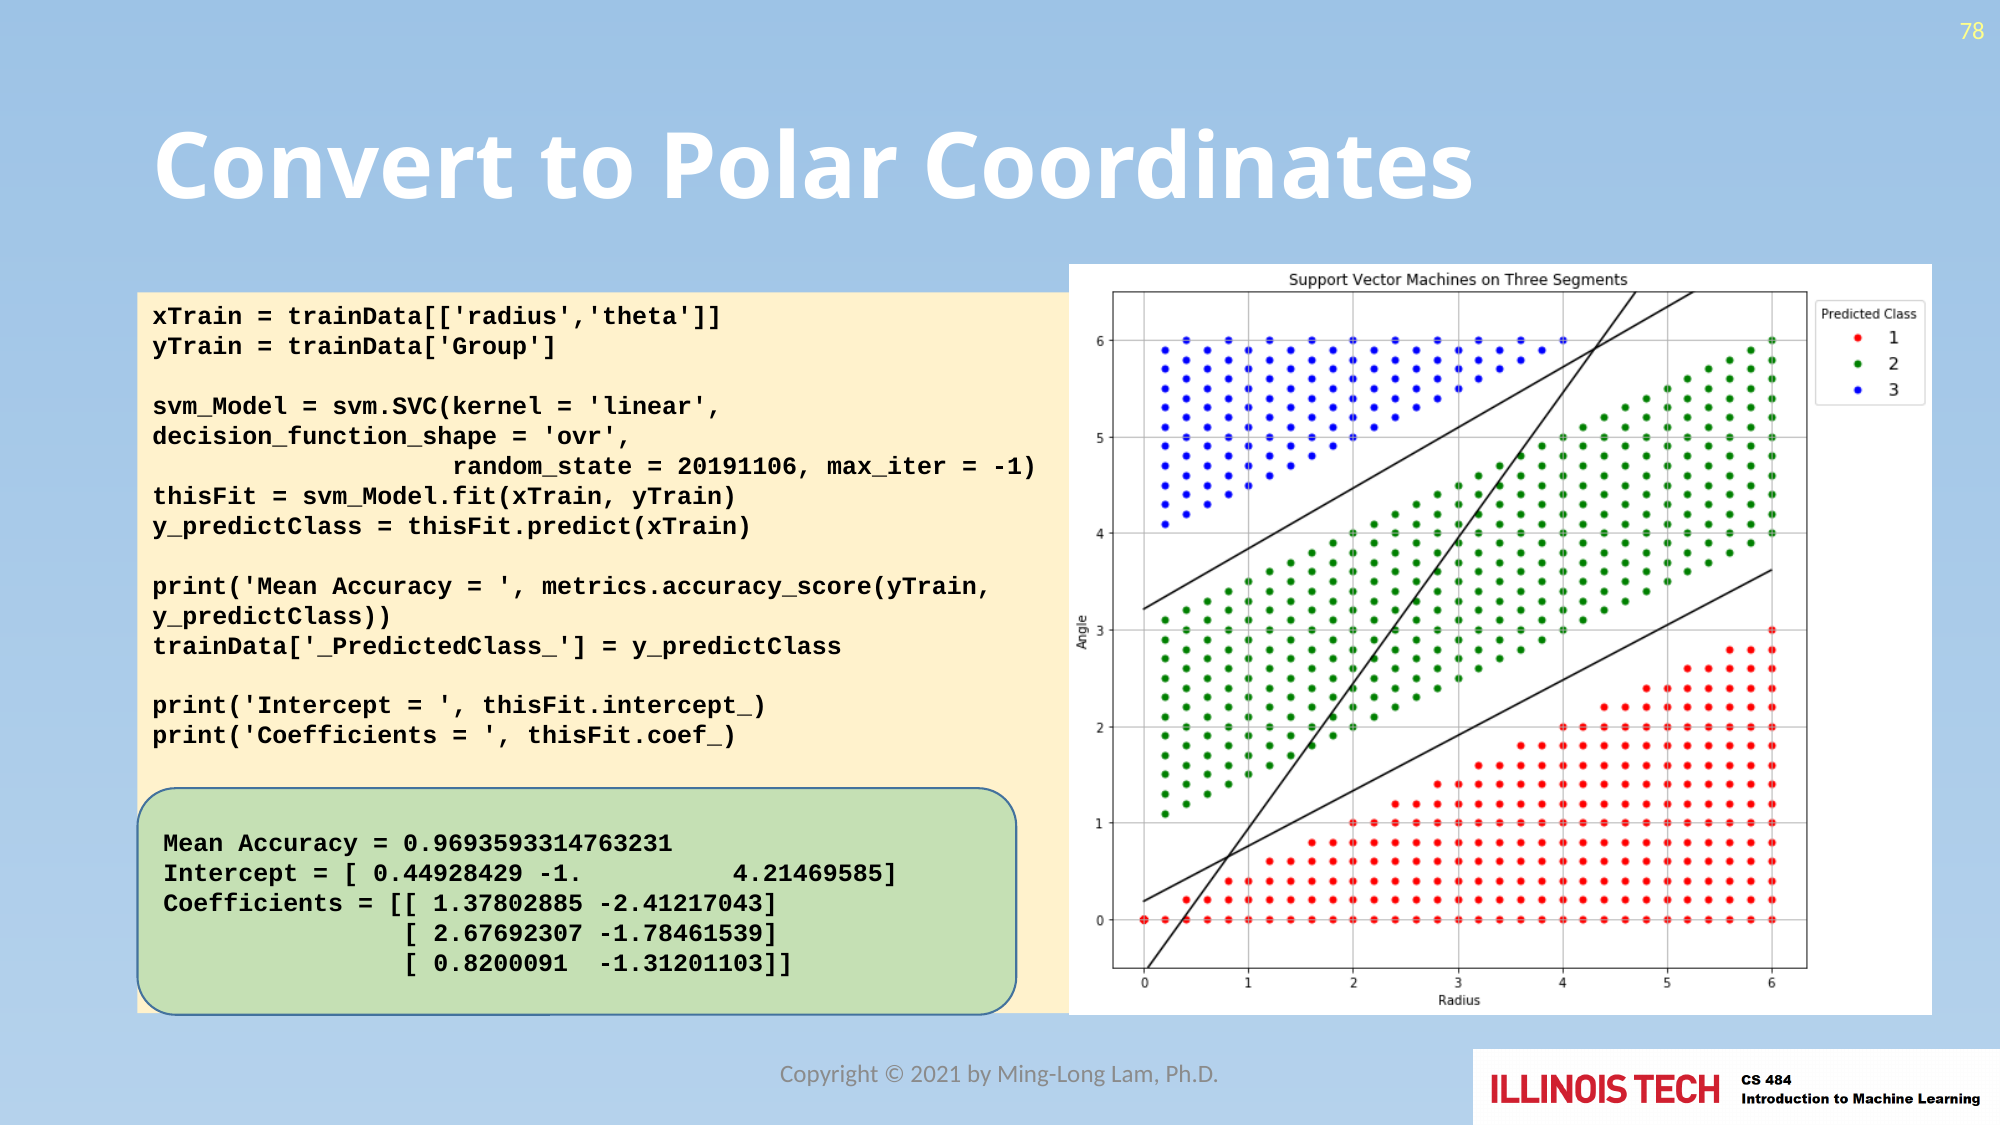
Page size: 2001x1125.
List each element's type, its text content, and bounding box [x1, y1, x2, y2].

list xTrain = trainData[['radius','theta']] yTrain = trainData['Group'] svm_Model = svm.SVC(kernel = 'linear', decision_function_shape = 'ovr', random_state = 20191106, max_iter = -1) thisFit = svm_Model.fit(xTrain, yTrain) y_predictClass = thisFit.predict(xTrain) print('Mean Accuracy = ', metrics.accuracy_score(yTrain, y_predictClass)) trainData['_PredictedClass_'] = y_predictClass print('Intercept = ', thisFit.intercept_) print('Coefficients = ', thisFit.coef_) [137, 292, 1069, 1014]
text_box Mean Accuracy = 0.9693593314763231 Intercept = [ 0.44928429 -1. 4.21469585] Coefficients = [[ 1.37802885 -2.41217043] [ 2.67692307 -1.78461539] [ 0.8200091 -1.31201103]] [136, 787, 1018, 1016]
picture [1473, 1049, 2000, 1125]
footer Copyright © 2021 by Ming-Long Lam, Ph.D. [662, 1042, 1338, 1103]
title Convert to Polar Coordinates [137, 59, 1863, 278]
slide_number 78 [1550, 0, 2000, 60]
picture [1069, 264, 1932, 1015]
